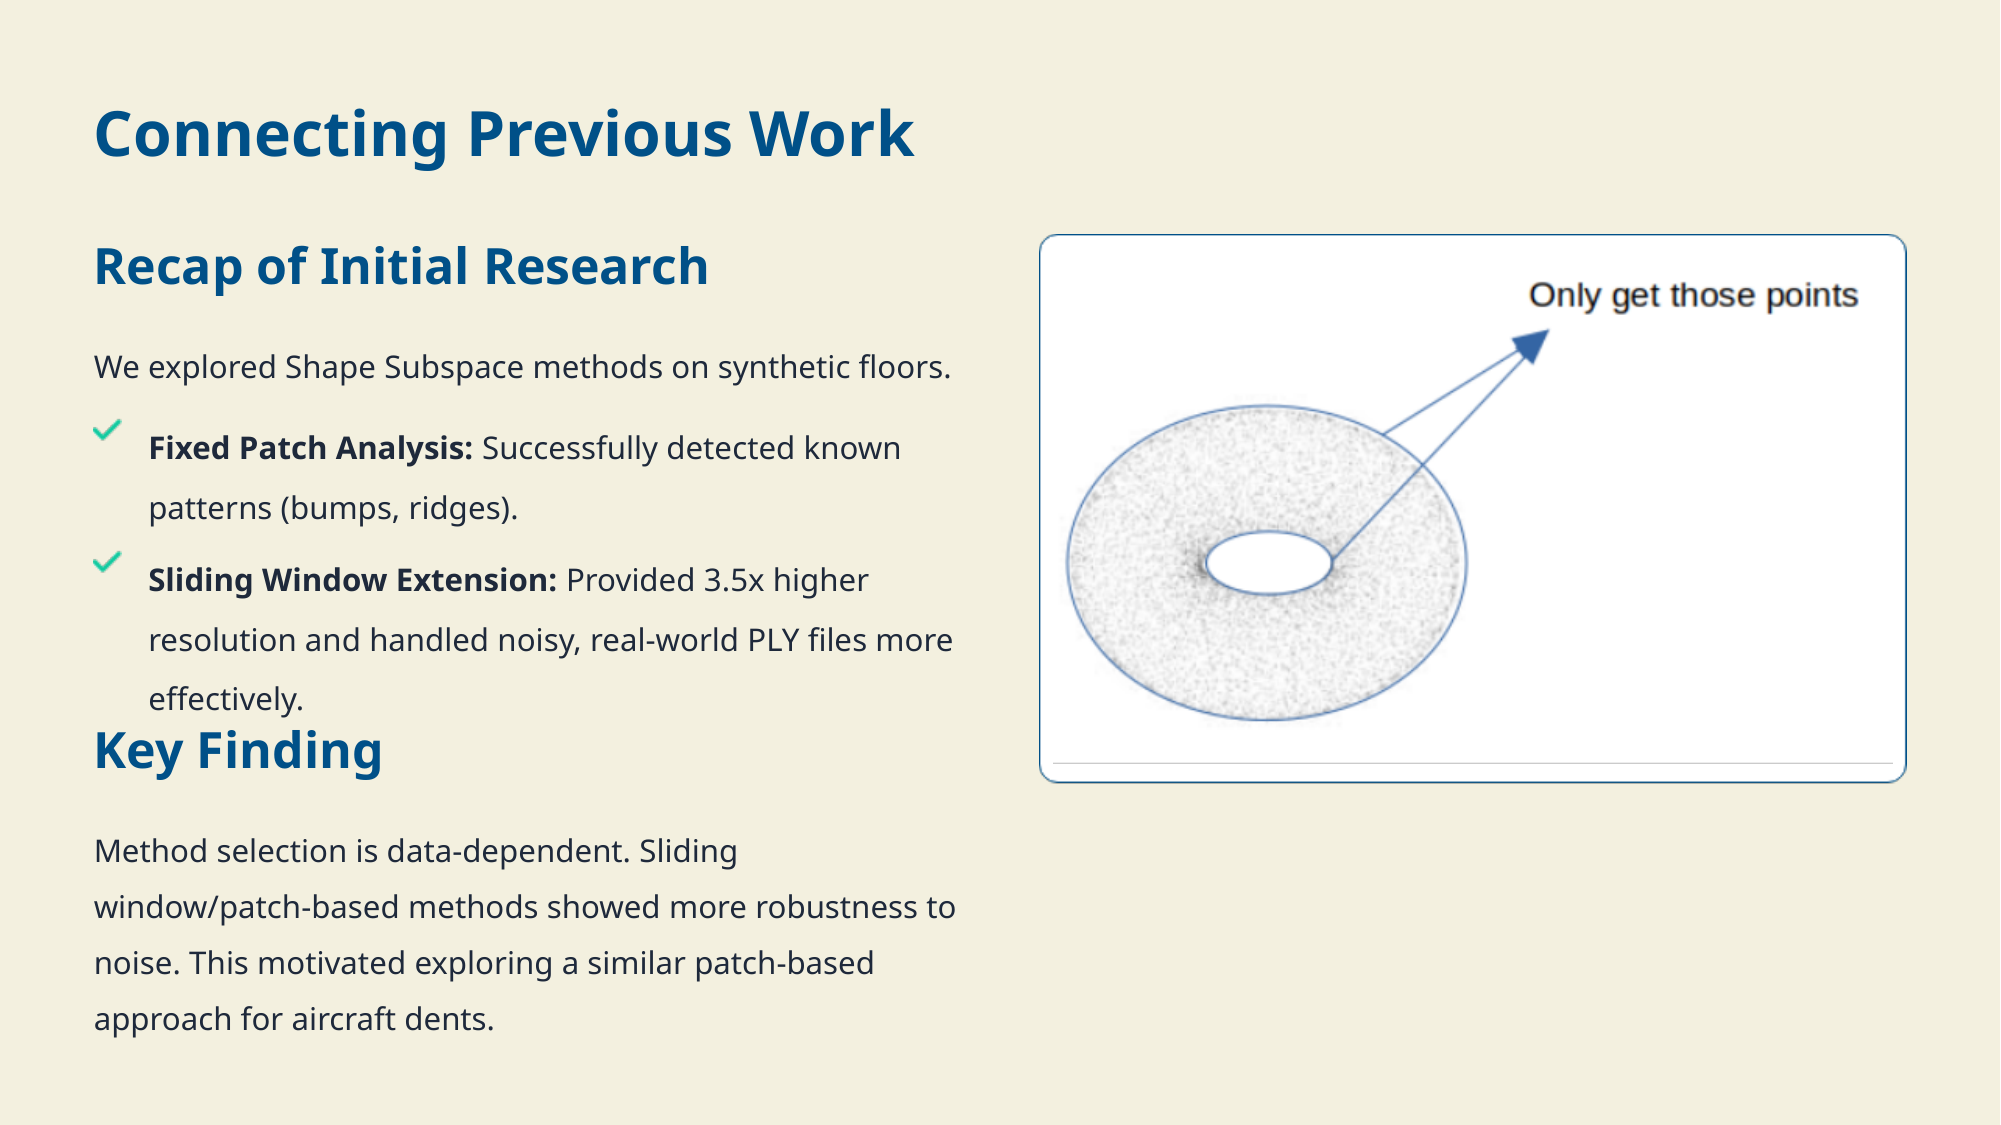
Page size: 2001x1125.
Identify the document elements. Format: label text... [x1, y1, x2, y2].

picture [1038, 234, 1907, 785]
picture [93, 544, 123, 579]
text_box Key Finding [93, 718, 1005, 779]
text_box Sliding Window Extension: Provided 3.5x higher resolution and handled noisy, real-world PLY files more effectively. [148, 537, 961, 718]
text_box Fixed Patch Analysis: Successfully detected known patterns (bumps, ridges). [148, 406, 961, 526]
text_box Recap of Initial Research [93, 234, 1005, 295]
text_box We explored Shape Subspace methods on synthetic floors. [93, 328, 961, 385]
text_box Connecting Previous Work [93, 93, 1997, 169]
text_box Method selection is data-dependent. Sliding window/patch-based methods showed more robustness to noise. This motivated exploring a similar patch-based approach for aircraft dents. [93, 812, 961, 1038]
picture [93, 413, 123, 448]
